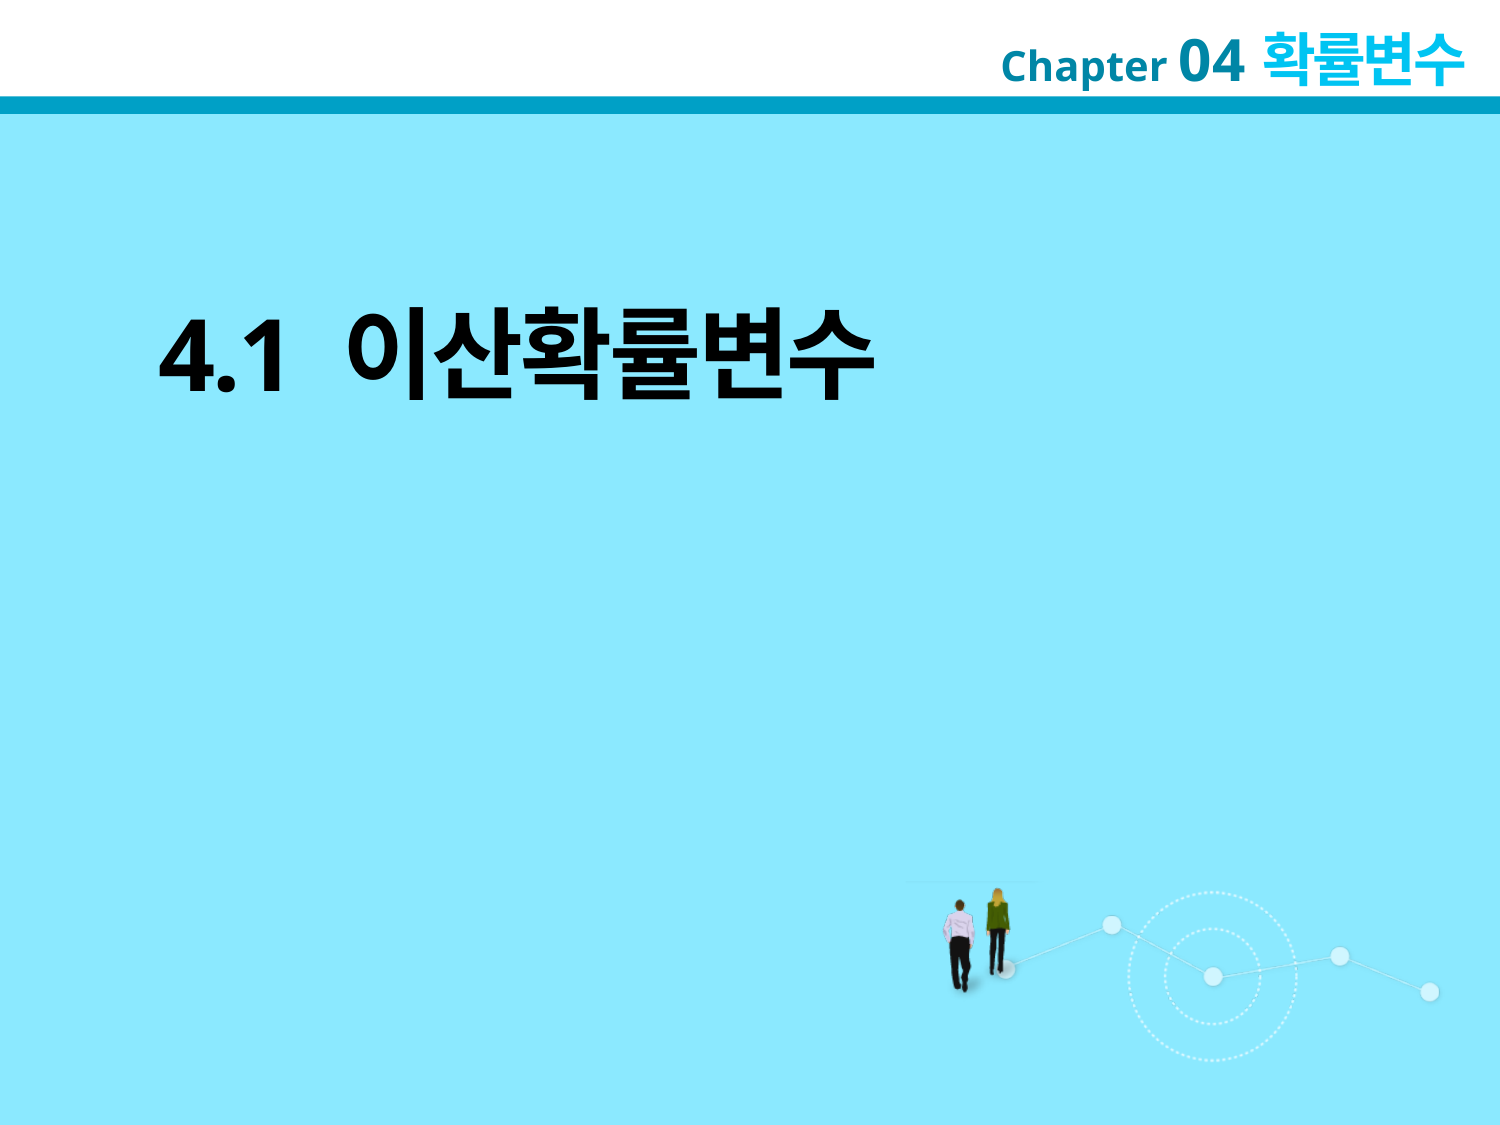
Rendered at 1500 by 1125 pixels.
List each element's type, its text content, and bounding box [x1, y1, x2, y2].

text_box 4.1 이산확률변수 [144, 272, 894, 419]
picture [905, 881, 1449, 1104]
